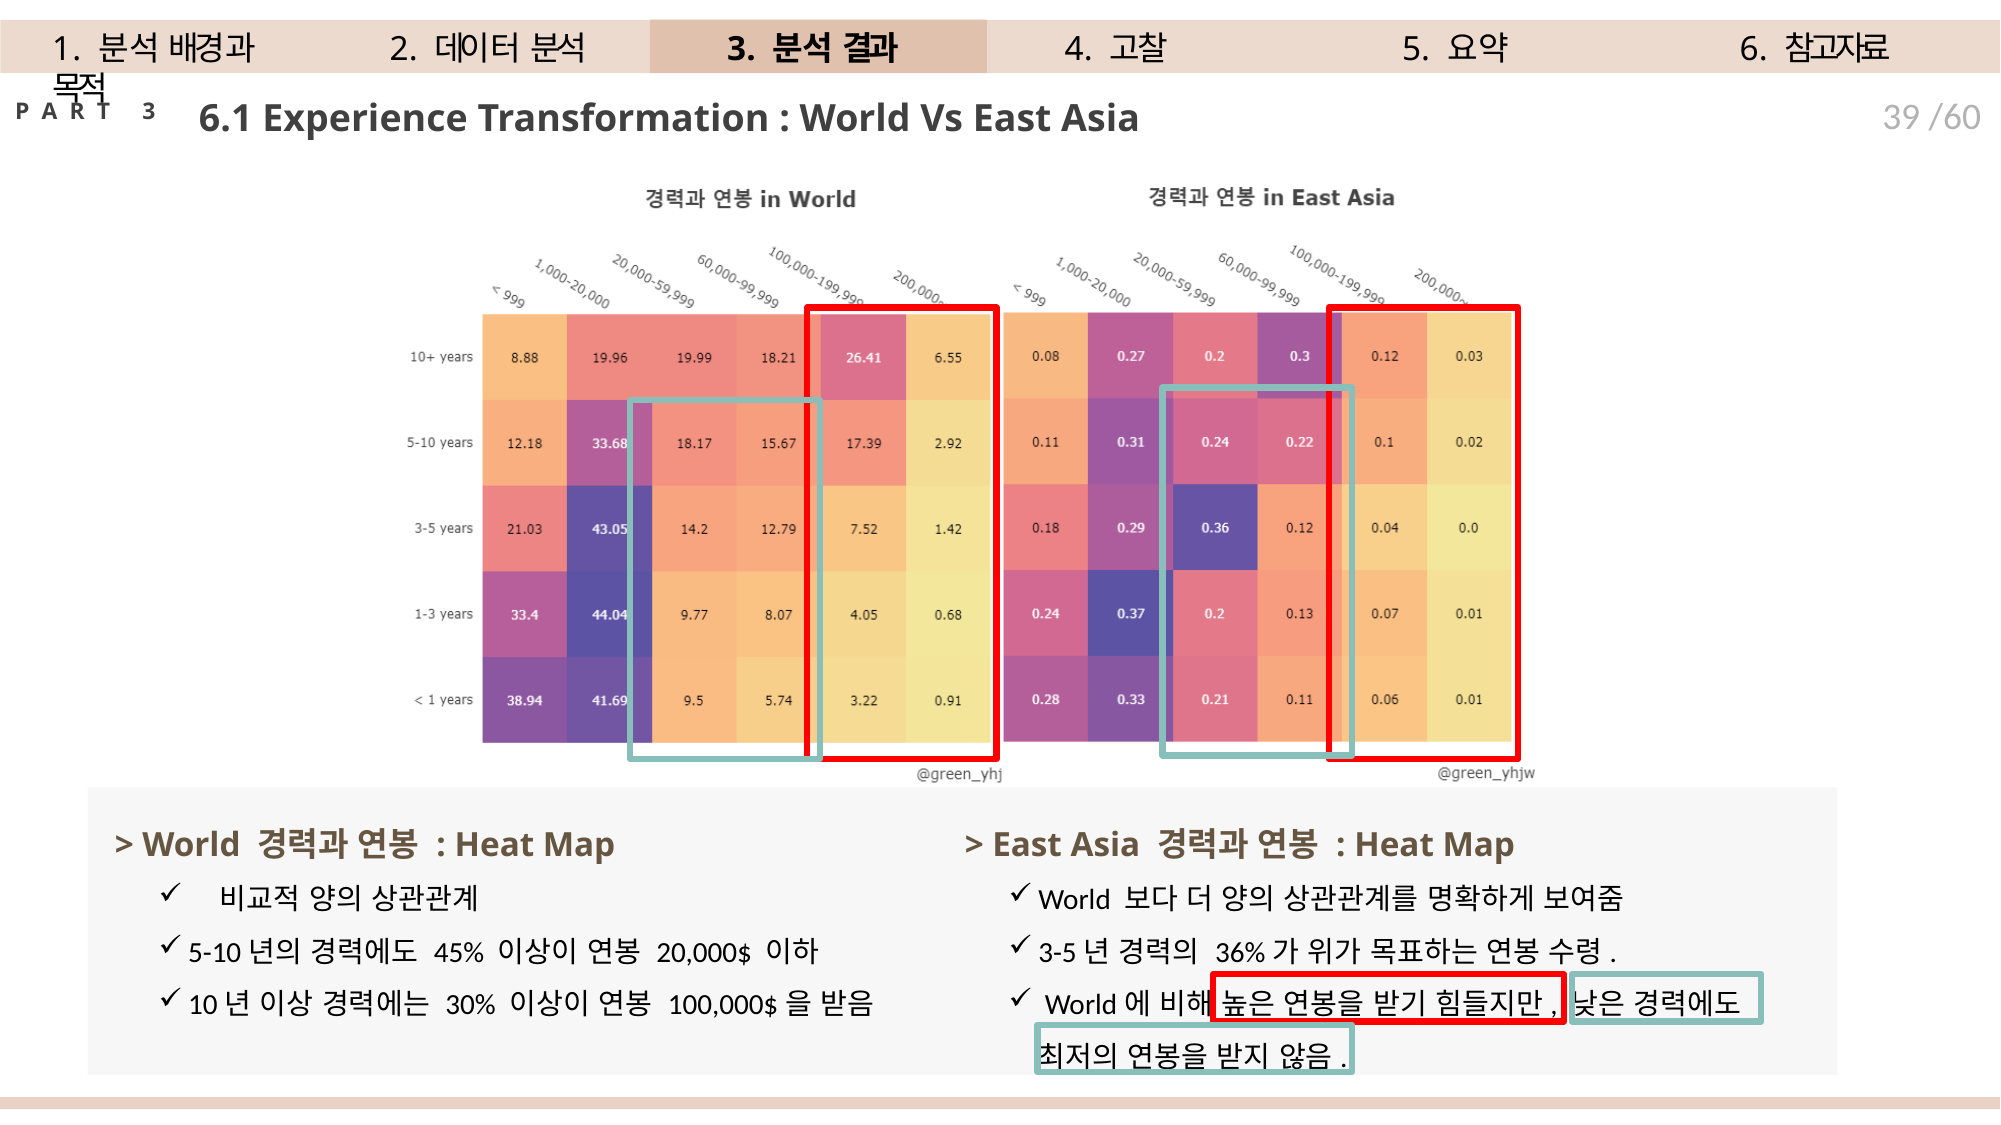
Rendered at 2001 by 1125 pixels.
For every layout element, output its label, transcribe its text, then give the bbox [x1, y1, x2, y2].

text_box [87, 787, 950, 1075]
text_box P A R T 3 [12, 94, 157, 124]
slide_number 39 /60 [1850, 92, 1982, 138]
text_box > World 경력과 연봉 : Heat Map 비교적 양의 상관관계 5-10년의 경력에도 45% 이상이 연봉 20,000$ 이하 10년 이상 경력에는 30% 이상이 연봉 100,000$을 받음 [99, 795, 950, 1028]
text_box 2. 데이터 분석 [387, 25, 648, 68]
text_box [1570, 972, 1763, 1024]
text_box > East Asia 경력과 연봉 : Heat Map World 보다 더 양의 상관관계를 명확하게 보여줌 3-5년 경력의 36%가 위가 목표하는 연봉 수령. World에 비해 높은 연봉을 받기 힘들지만, 낮은 경력에도 최저의 연봉을 받지 않음. [950, 795, 1800, 1081]
text_box 3. 분석 결과 [724, 25, 985, 68]
text_box 6.1 Experience Transformation : World Vs East Asia [196, 91, 1803, 139]
text_box 1. 분석 배경과 목적 [49, 25, 310, 107]
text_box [381, 167, 1613, 851]
text_box [649, 19, 987, 73]
text_box 5. 요약 [1399, 25, 1660, 68]
text_box 6. 참고자료 [1737, 25, 1998, 68]
text_box [1617, 787, 1838, 1075]
text_box 4. 고찰 [1062, 25, 1323, 68]
text_box [1211, 972, 1566, 1024]
text_box [1035, 1023, 1354, 1074]
